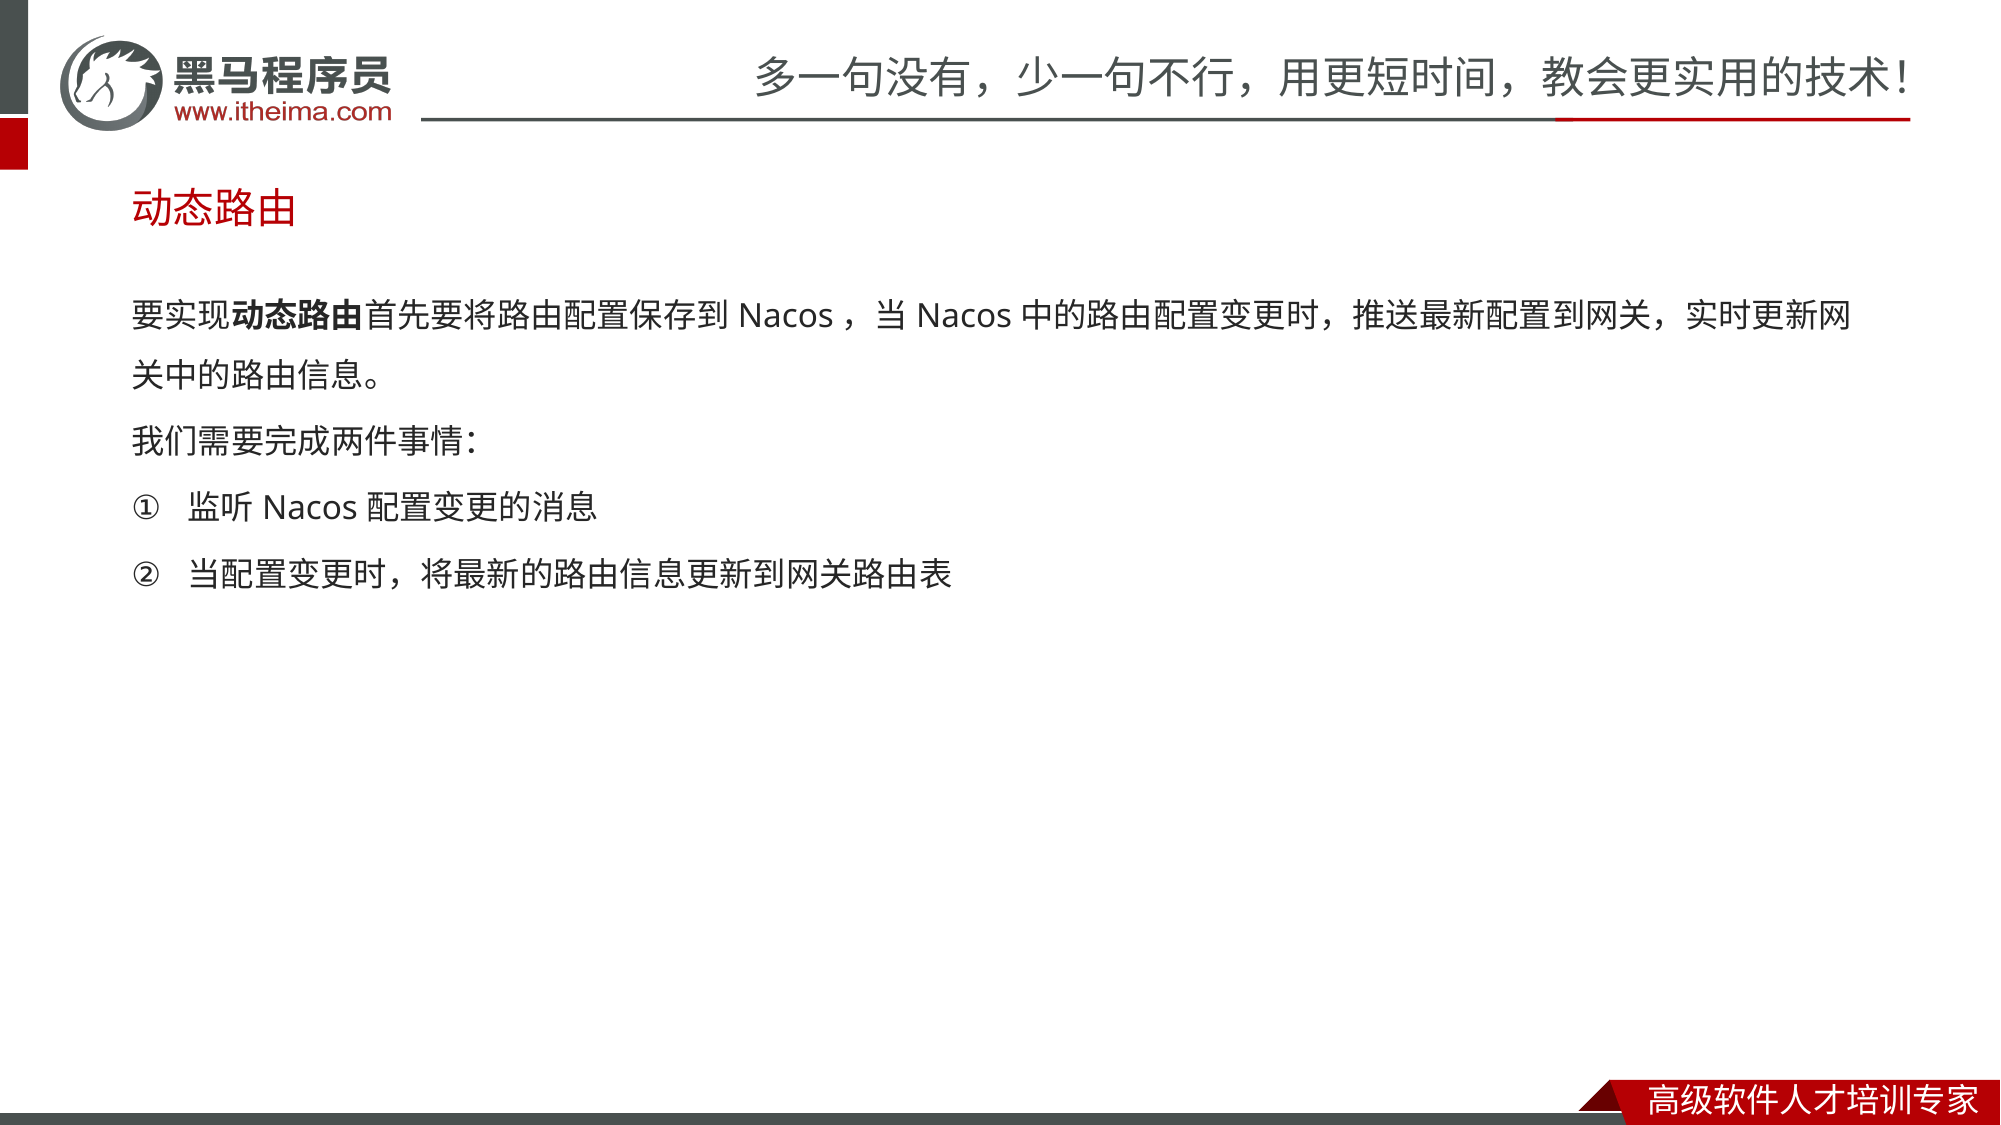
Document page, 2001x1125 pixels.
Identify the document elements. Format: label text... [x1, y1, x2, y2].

text_box 动态路由 [116, 161, 1097, 253]
picture [14, 0, 453, 179]
list 要实现动态路由首先要将路由配置保存到Nacos，当Nacos中的路由配置变更时，推送最新配置到网关，实时更新网关中的路由信息。 我们需要完成两件事情： 监听Nacos配置变更的消息 当配置变更时，将最新的路由信息更新到网关路由表 [116, 266, 1872, 900]
